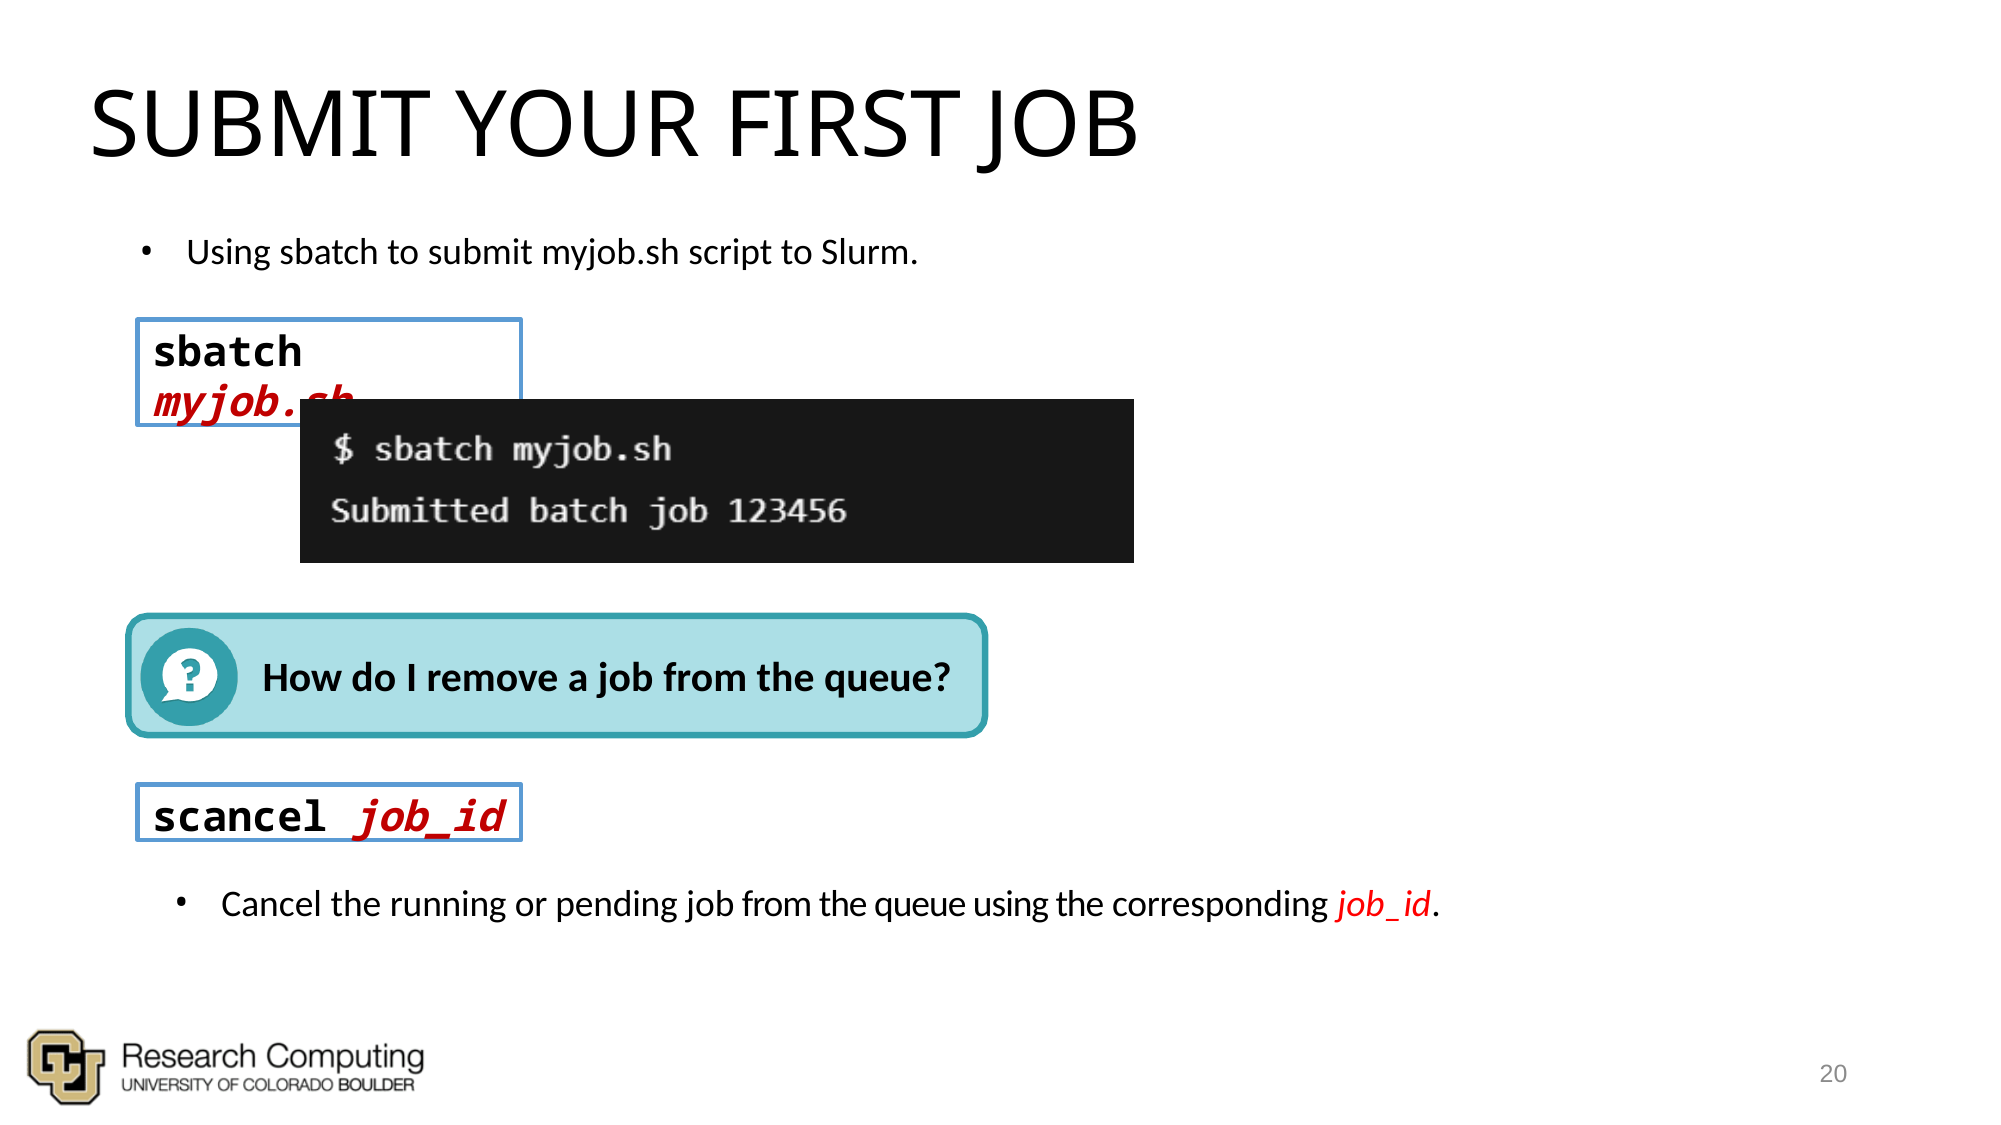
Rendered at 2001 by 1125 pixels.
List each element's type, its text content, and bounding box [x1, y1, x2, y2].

text_box sbatch myjob.sh [137, 319, 521, 426]
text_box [124, 612, 989, 739]
picture [299, 399, 1134, 563]
slide_number 20 [1412, 1042, 1863, 1103]
text_box Submit Your First Job [87, 63, 1813, 175]
picture [0, 1024, 775, 1121]
text_box Using sbatch to submit myjob.sh script to Slurm. [137, 212, 1813, 273]
text_box Cancel the running or pending job from the queue using the corresponding job_id. [150, 817, 1763, 924]
text_box scancel job_id [137, 784, 521, 840]
